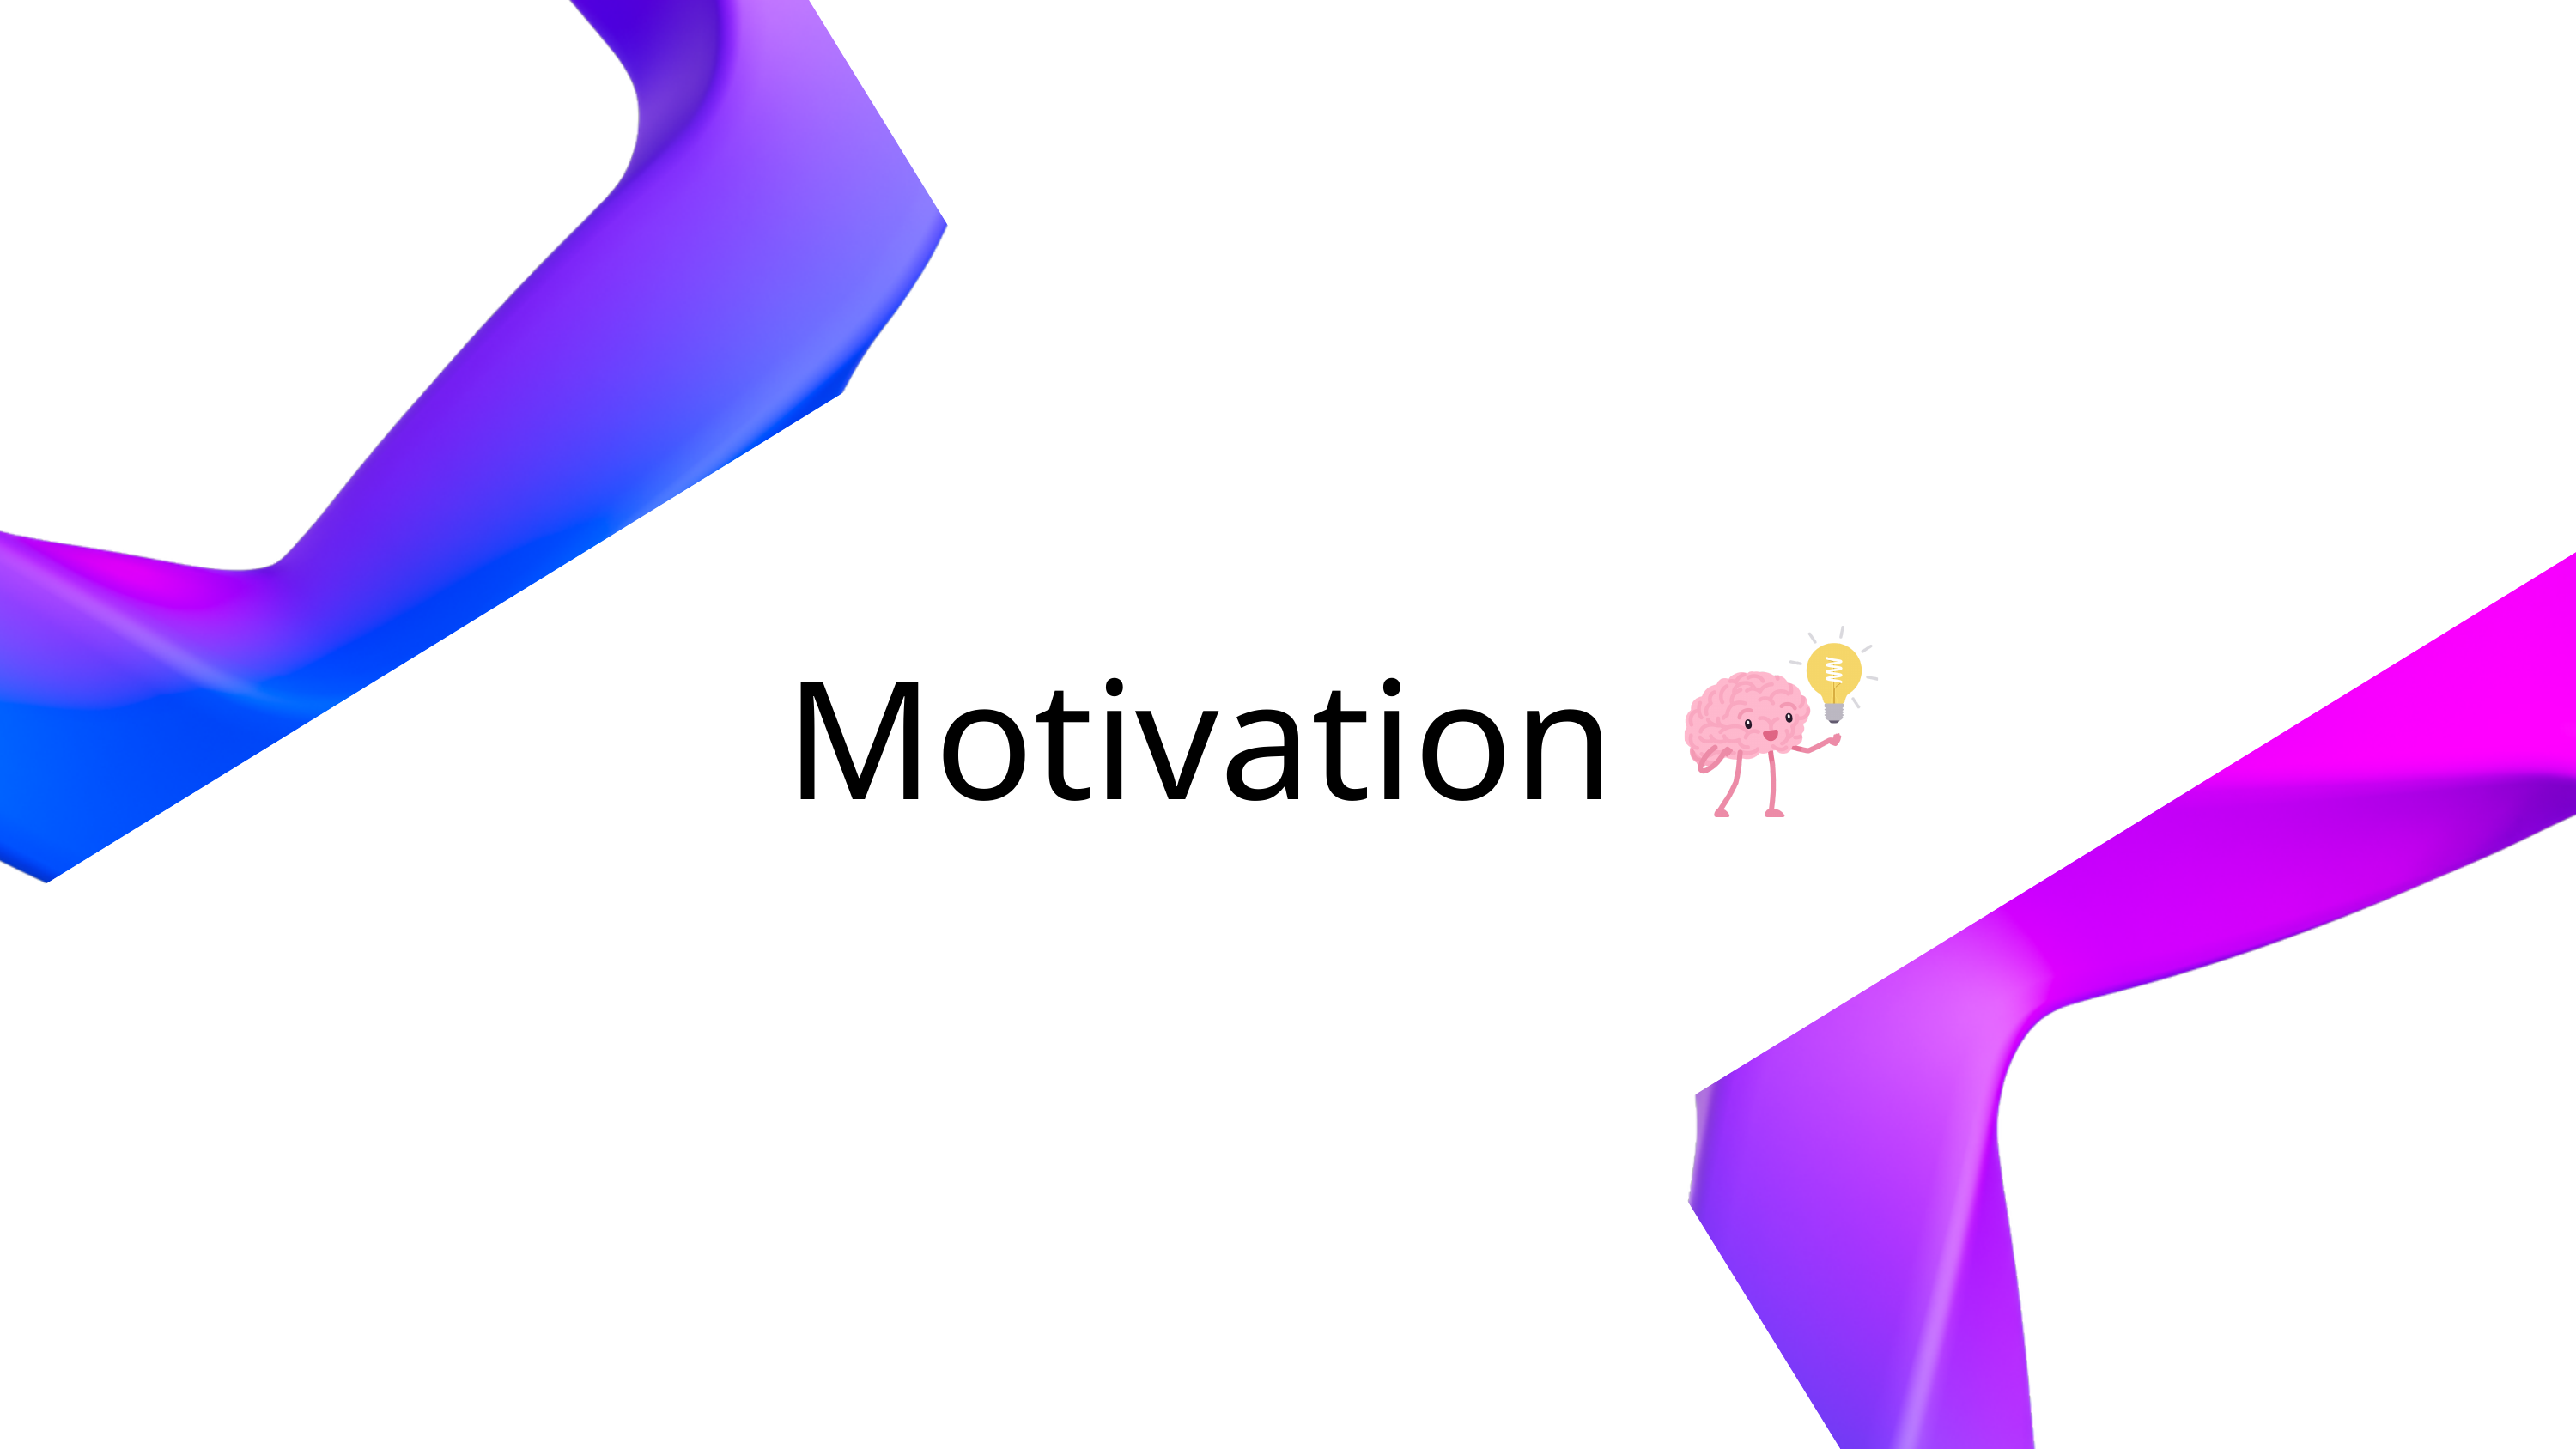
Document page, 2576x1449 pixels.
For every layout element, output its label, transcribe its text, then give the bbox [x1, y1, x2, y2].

text_box Motivation [758, 602, 1643, 833]
text_box [1642, 552, 2576, 1449]
text_box [1684, 626, 1879, 818]
text_box [0, 0, 994, 912]
